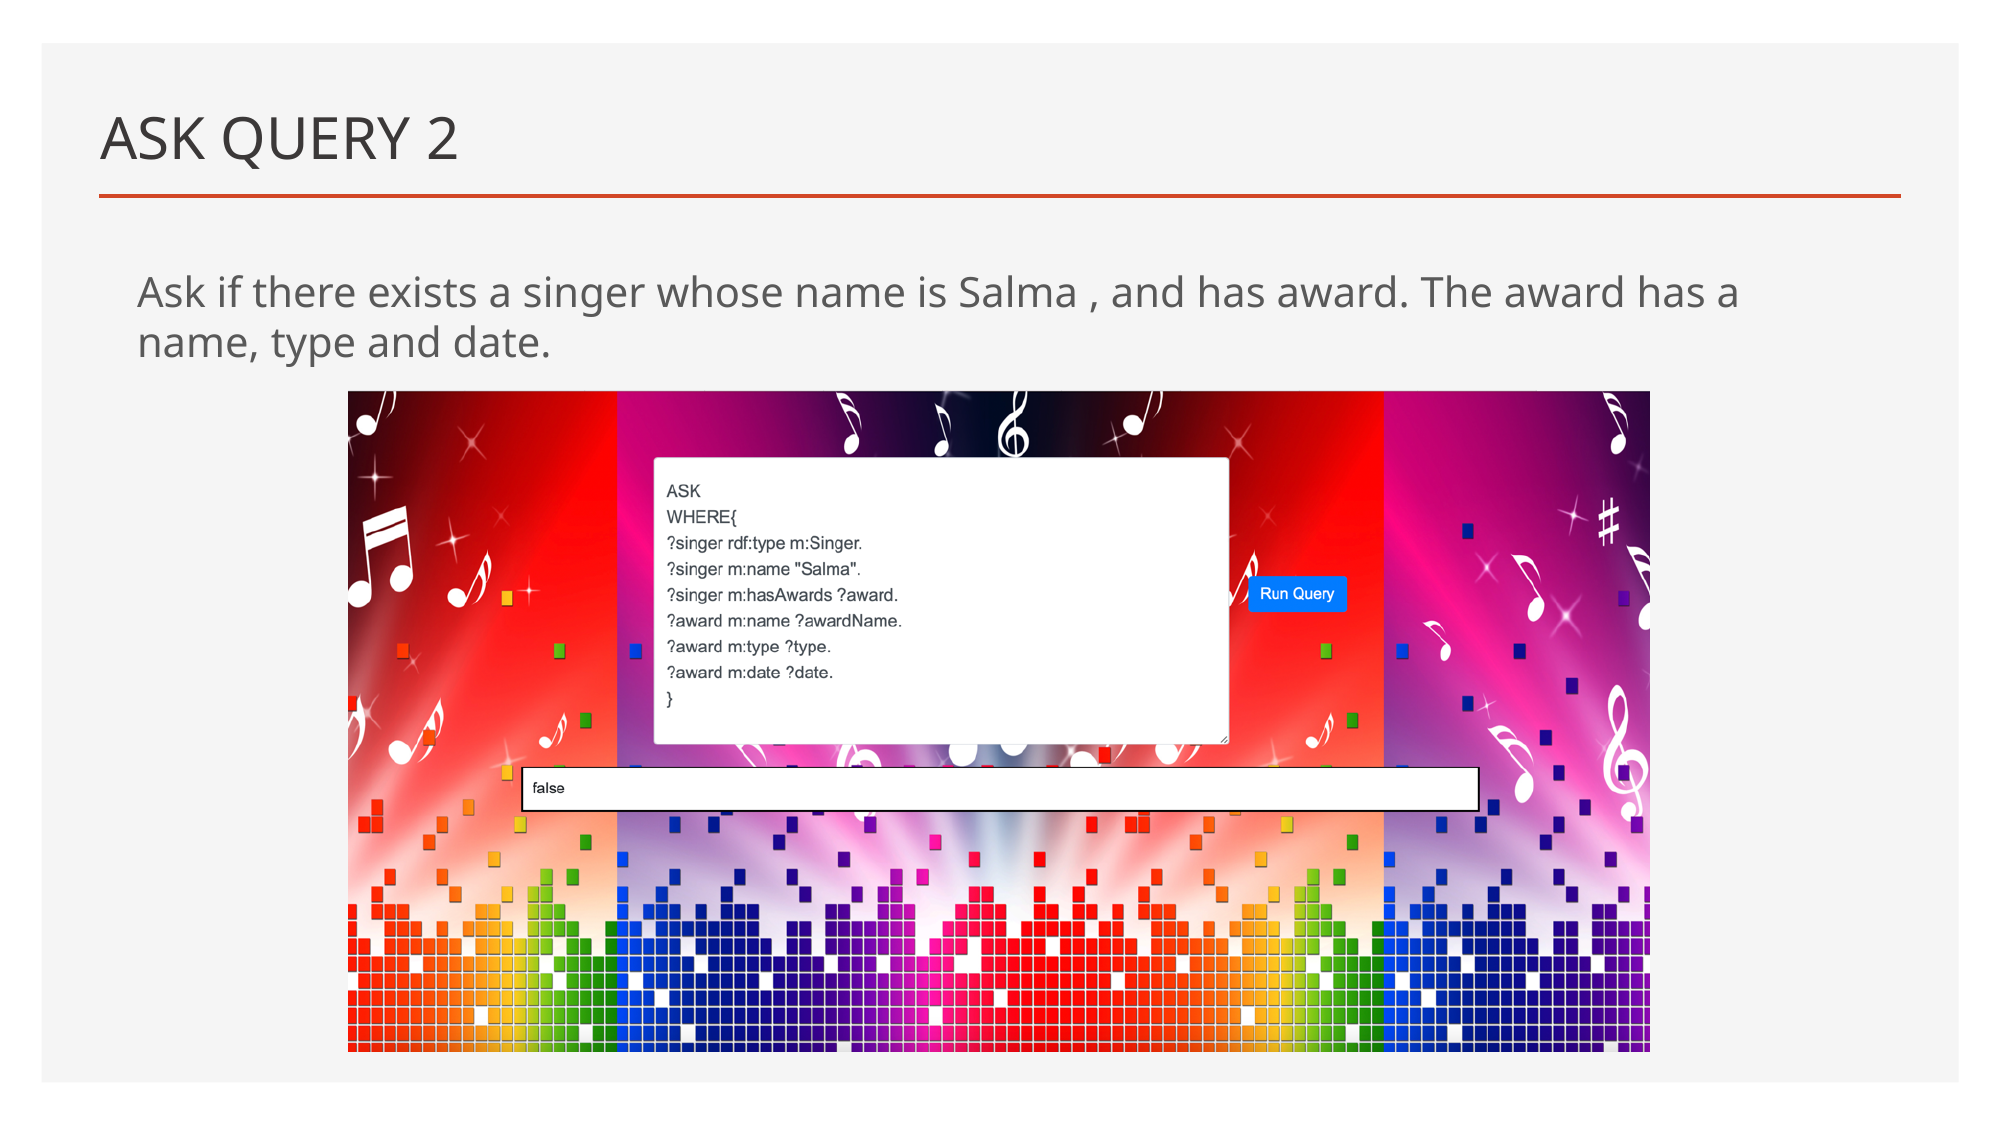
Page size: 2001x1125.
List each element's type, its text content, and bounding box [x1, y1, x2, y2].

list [348, 390, 1650, 1052]
title ASK QUERY 2 [85, 73, 1214, 179]
text_box Ask if there exists a singer whose name is Salma , and has award. The award has a name, type and date. [122, 258, 1875, 373]
